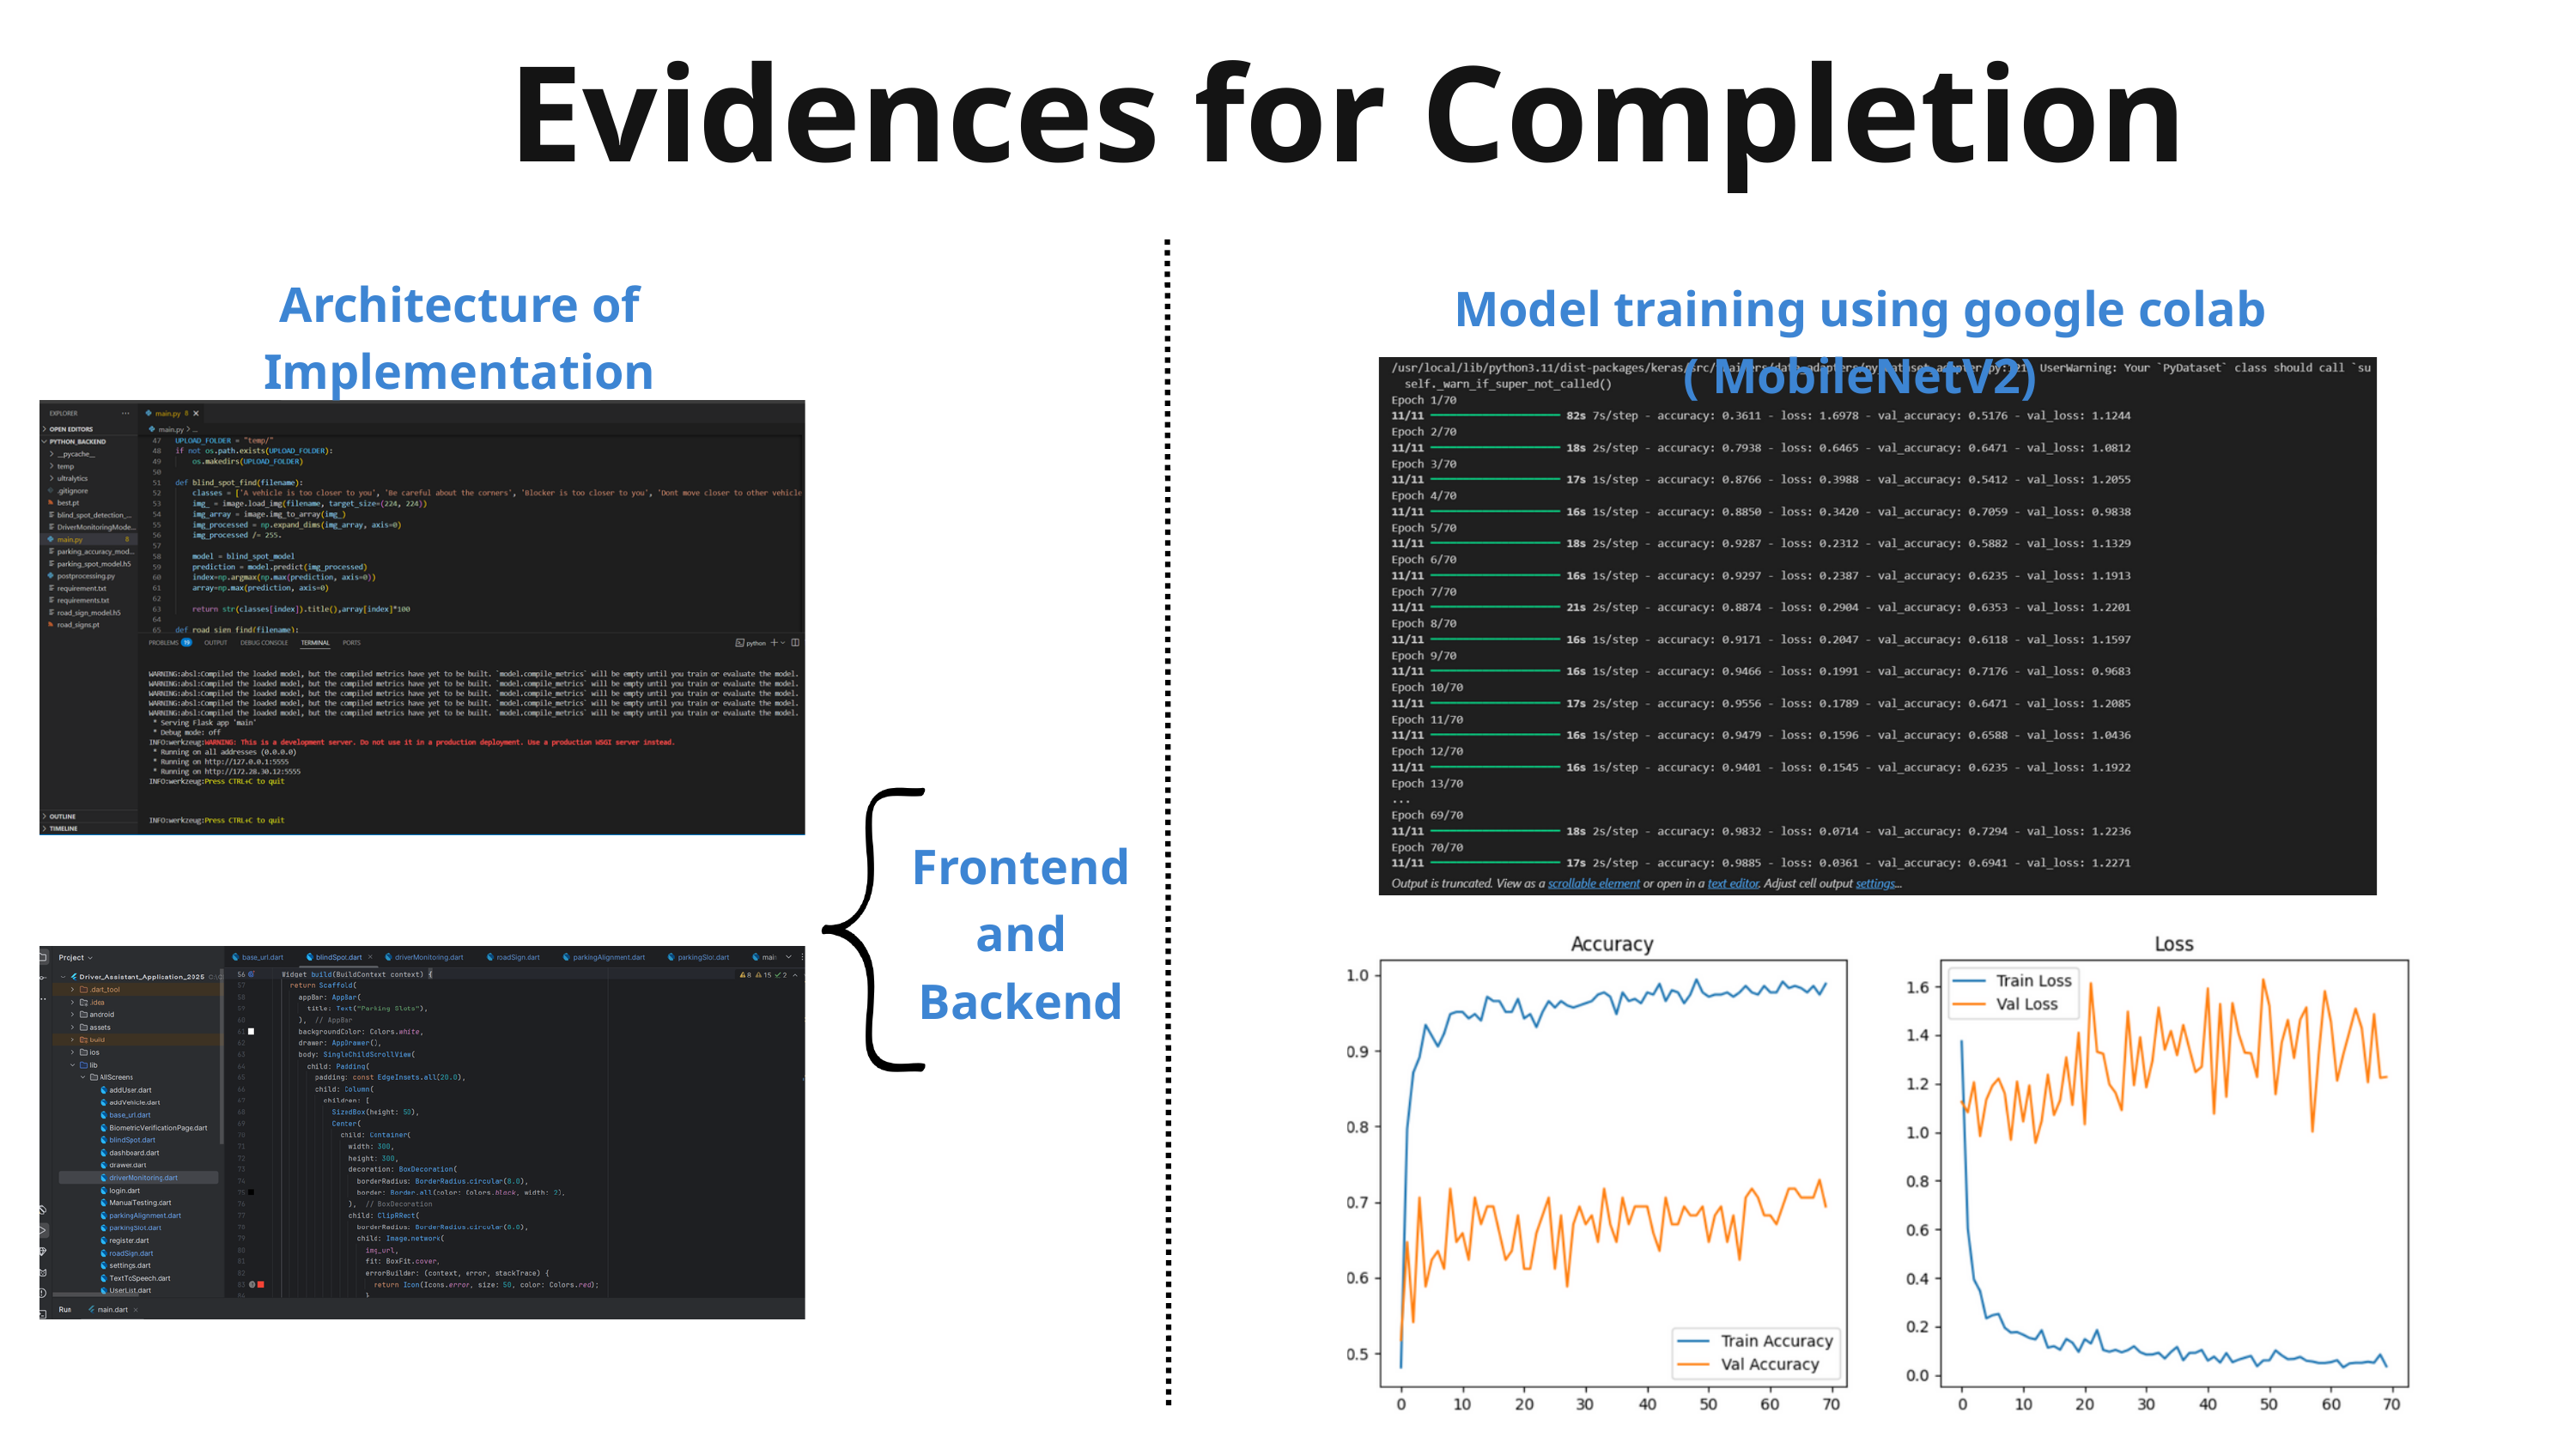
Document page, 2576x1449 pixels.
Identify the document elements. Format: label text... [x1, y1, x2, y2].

text_box [39, 400, 805, 835]
text_box [1378, 404, 2378, 895]
text_box Frontend and Backend [873, 827, 1170, 1029]
text_box Architecture of Implementation [99, 264, 821, 466]
text_box [1347, 930, 2418, 1419]
text_box Model training using google colab ( MobileNetV2) [1290, 269, 2432, 404]
text_box [39, 946, 805, 1319]
text_box [820, 785, 927, 1076]
text_box Evidences for Completion [508, 3, 2510, 189]
